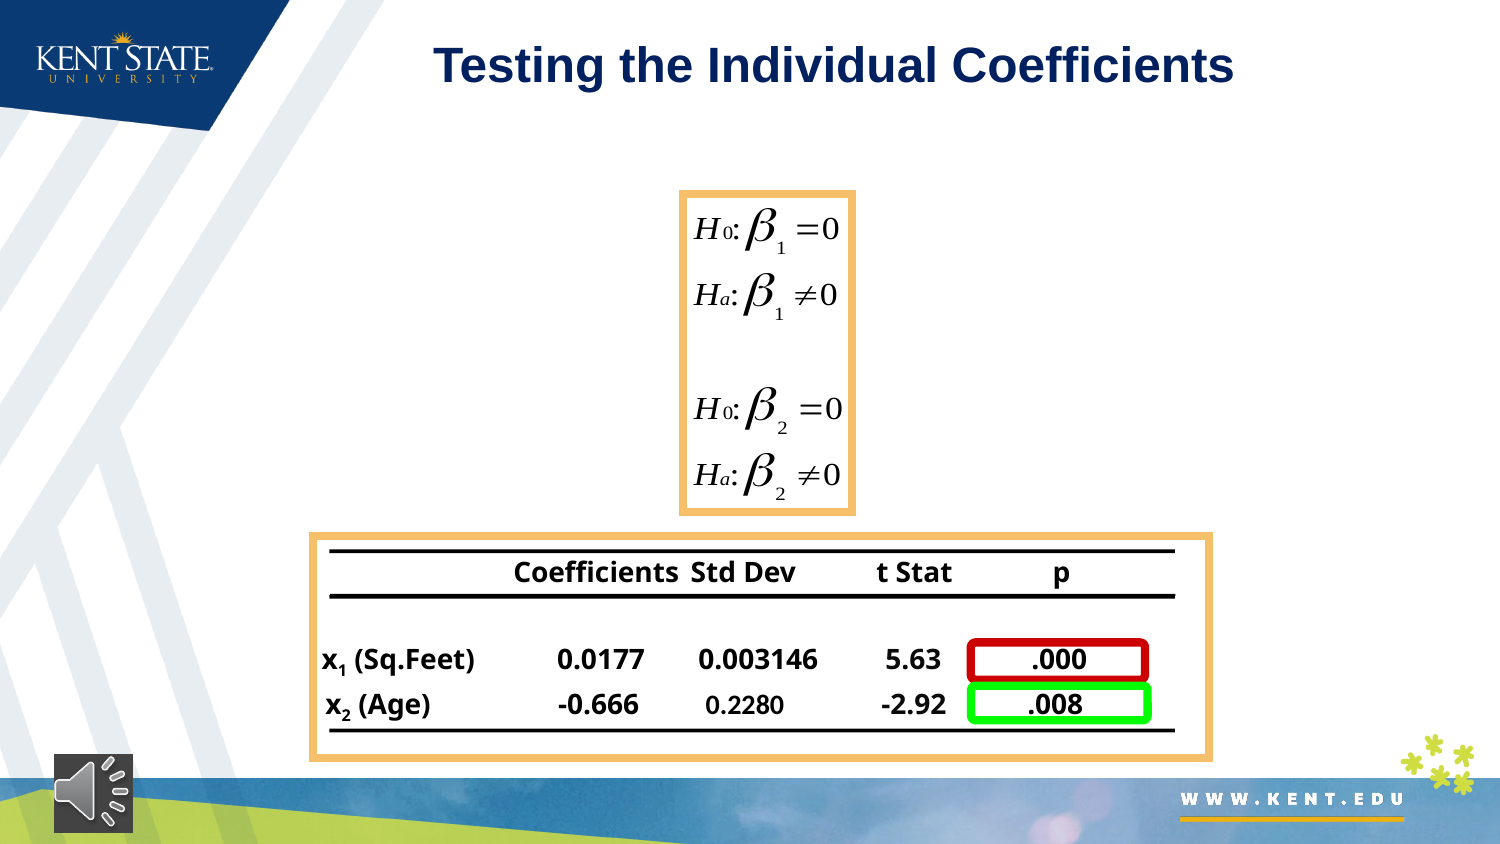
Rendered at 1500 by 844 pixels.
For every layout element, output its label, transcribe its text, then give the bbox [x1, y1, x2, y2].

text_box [313, 536, 1210, 760]
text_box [686, 197, 848, 508]
picture [0, 0, 1500, 844]
title Testing the Individual Coefficients [295, 31, 1373, 155]
